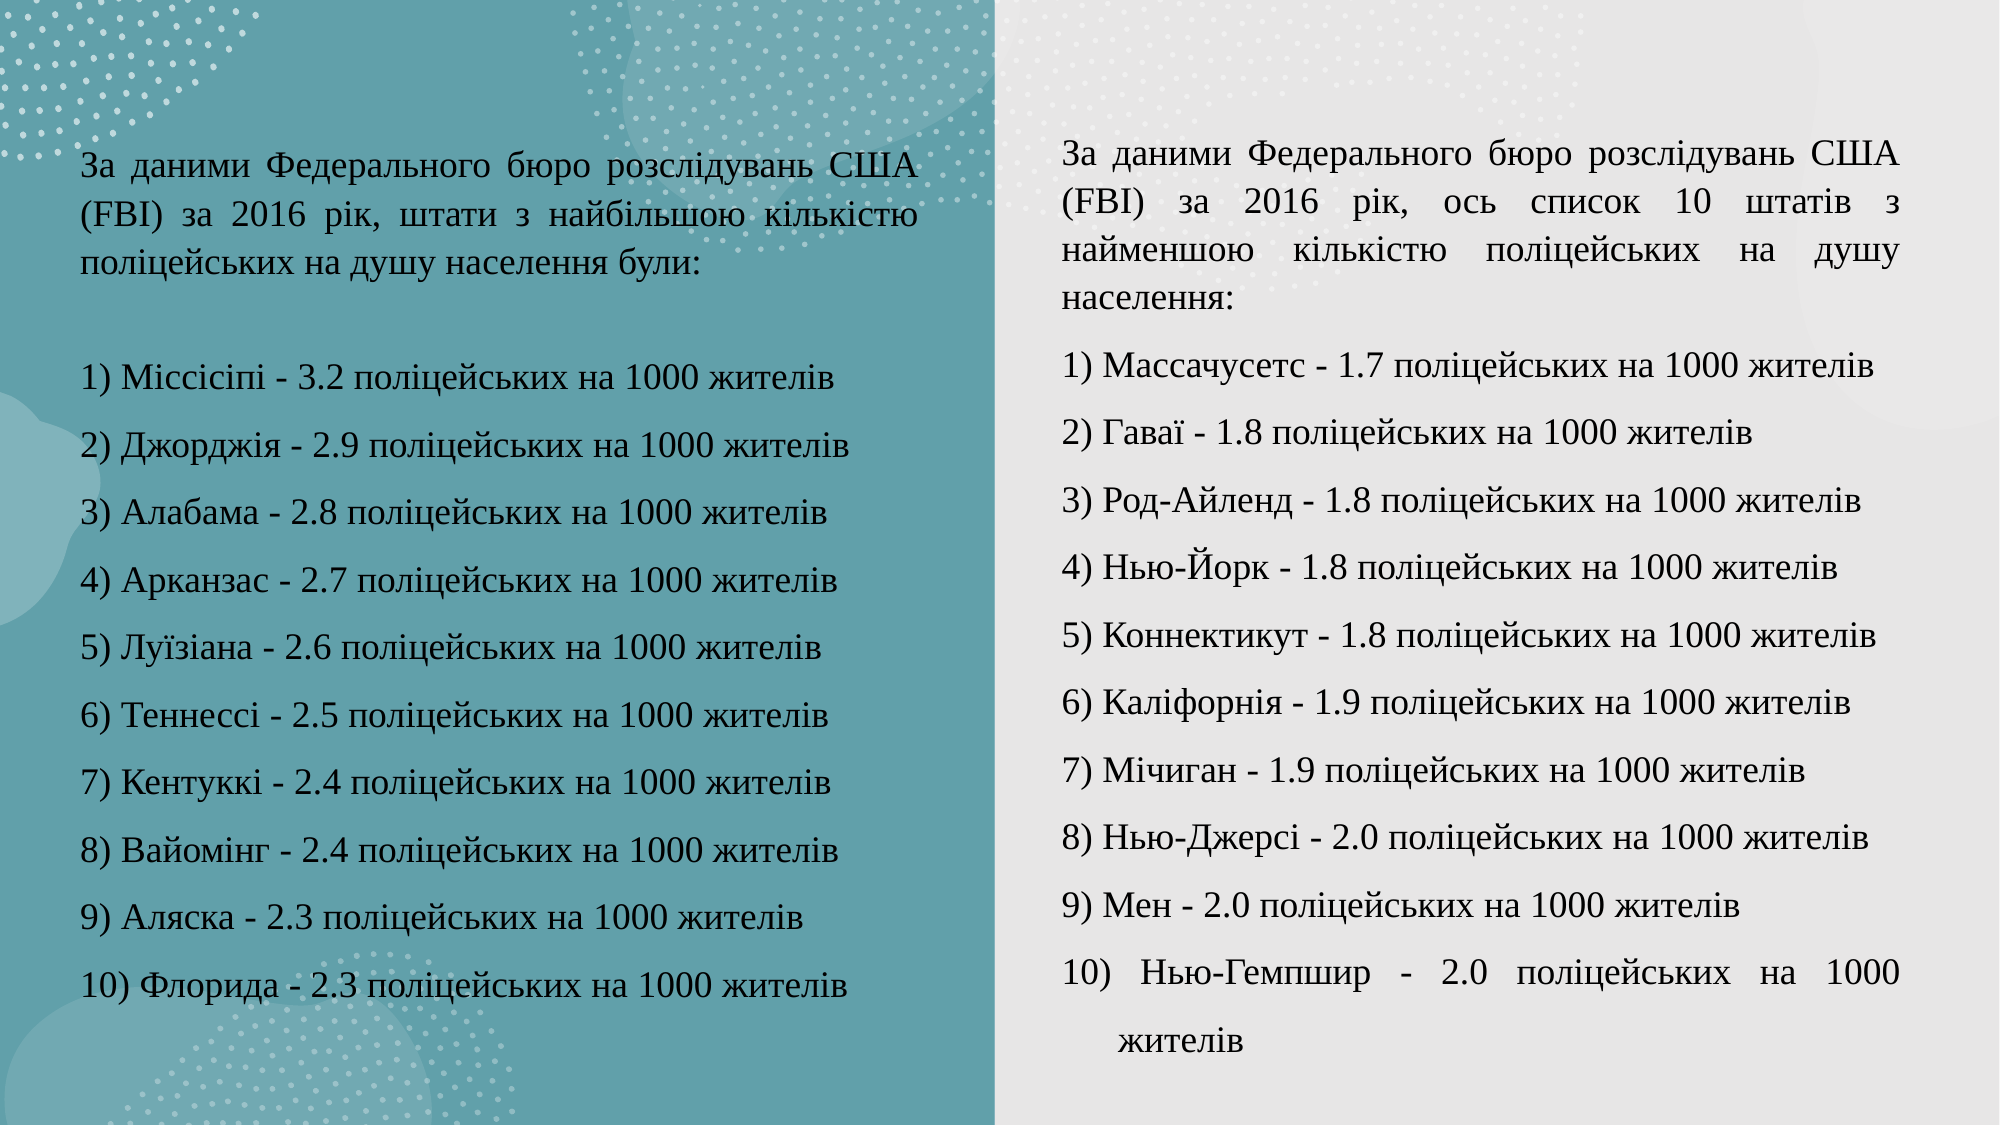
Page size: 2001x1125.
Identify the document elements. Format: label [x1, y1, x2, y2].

text_box [0, 0, 2000, 1125]
